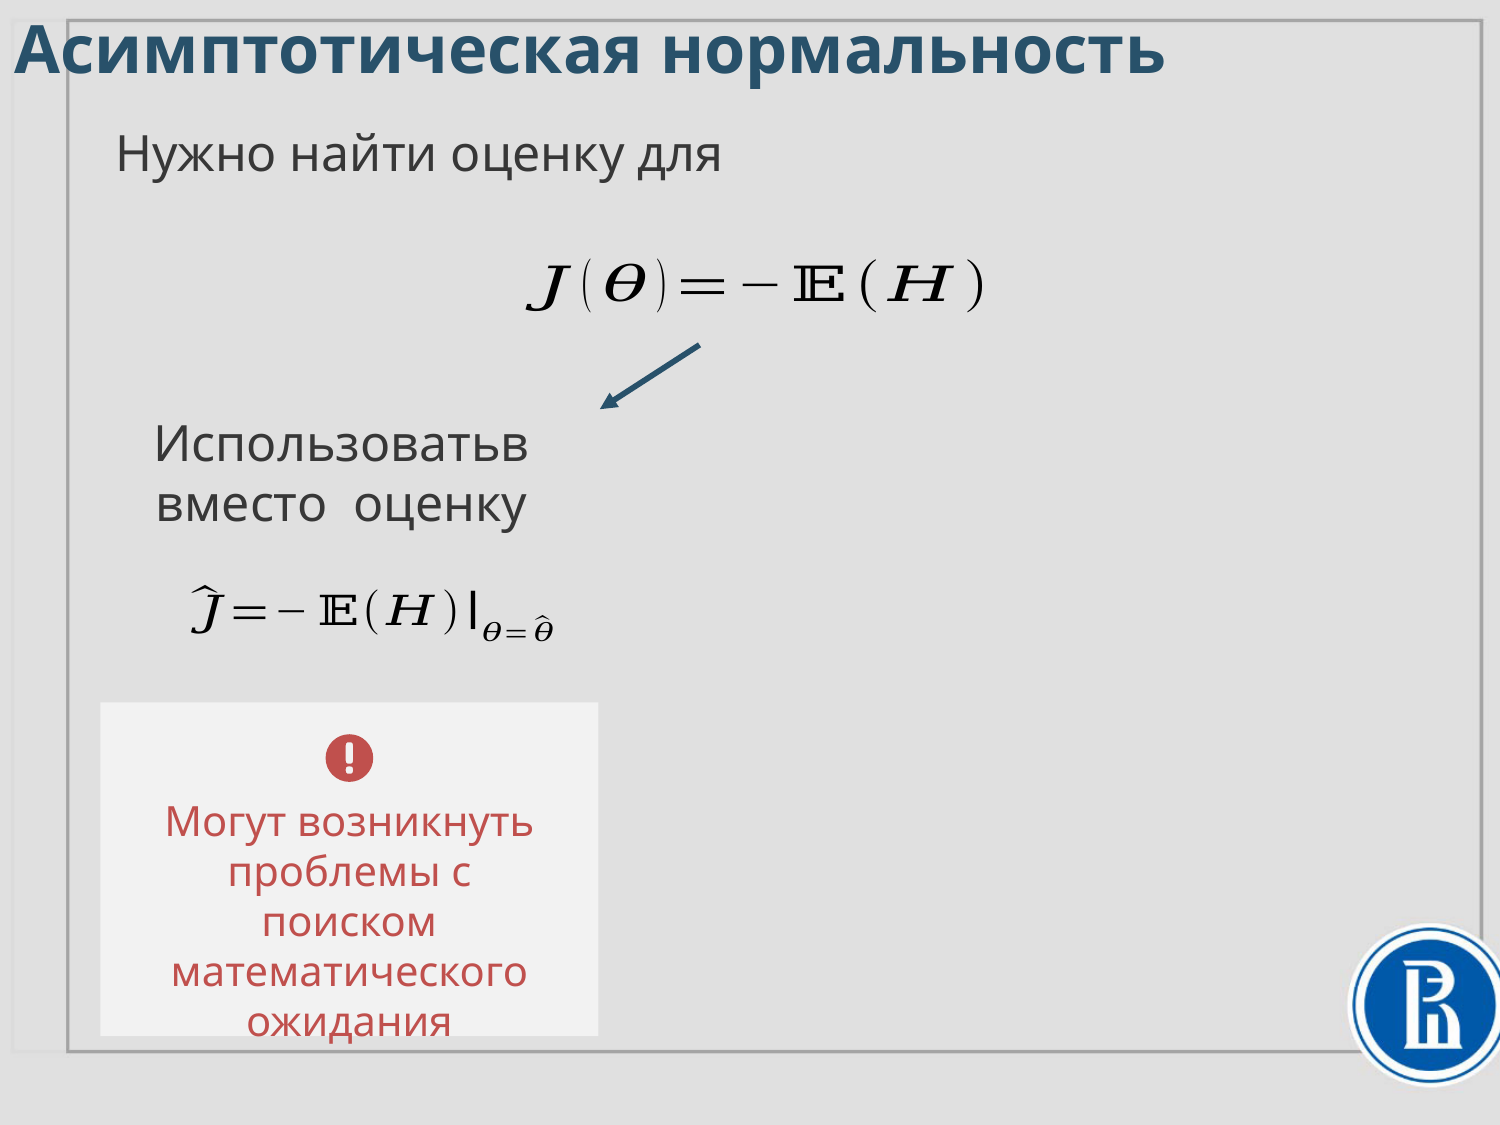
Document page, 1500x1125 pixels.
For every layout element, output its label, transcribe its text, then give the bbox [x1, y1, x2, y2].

picture [0, 96, 1500, 1125]
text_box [599, 344, 700, 410]
text_box [472, 451, 503, 527]
text_box [100, 702, 599, 1037]
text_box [124, 733, 575, 1005]
text_box Асимптотическая нормальность [0, 0, 1500, 96]
